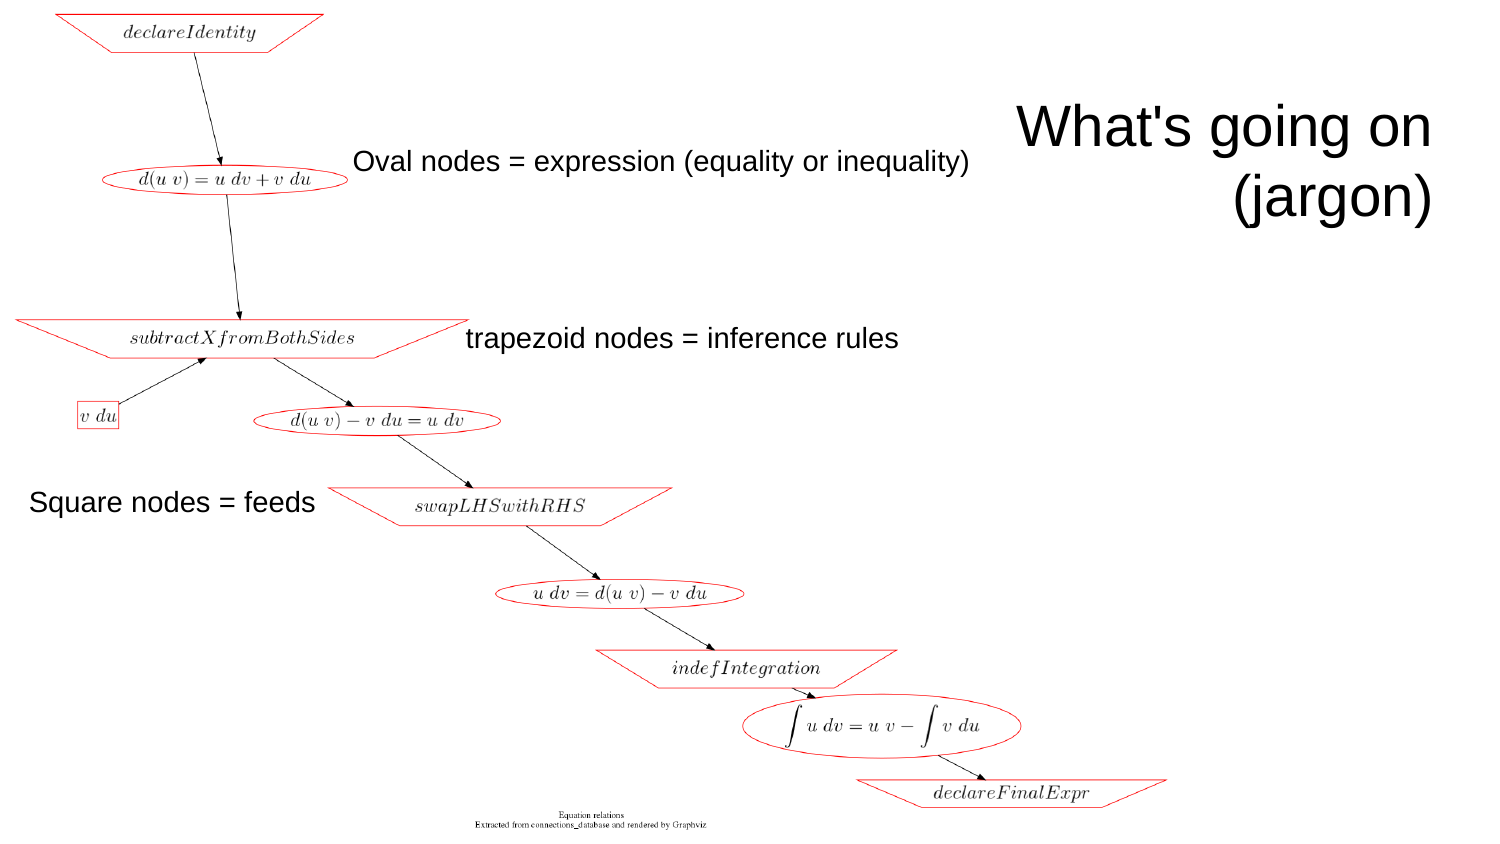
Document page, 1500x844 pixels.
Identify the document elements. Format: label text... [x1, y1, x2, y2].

picture [12, 11, 1169, 836]
title What's going on (jargon) [1174, 72, 1449, 265]
